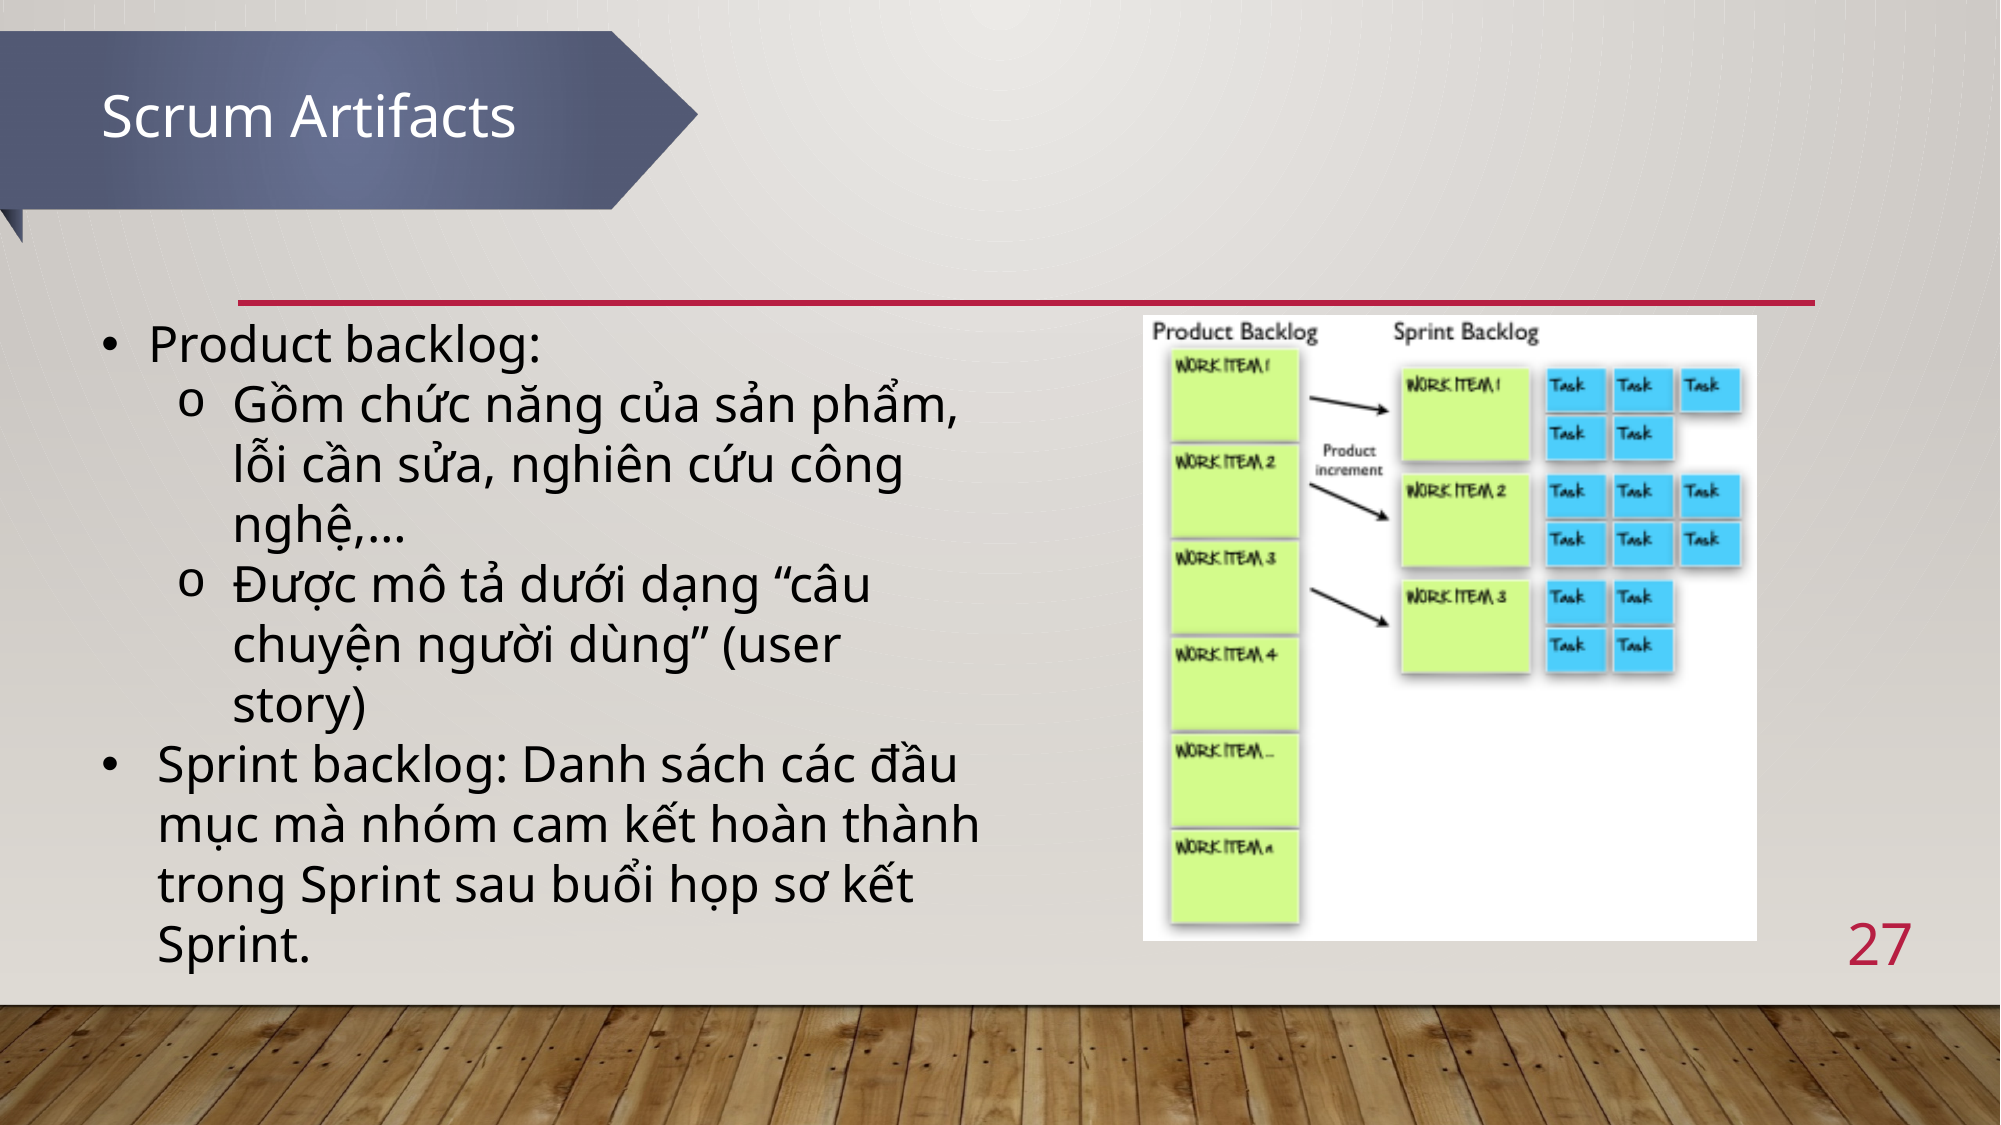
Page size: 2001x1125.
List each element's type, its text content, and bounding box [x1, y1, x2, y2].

picture [0, 1005, 2000, 1125]
picture [0, 31, 698, 243]
text_box Product backlog: Gồm chức năng của sản phẩm, lỗi cần sửa, nghiên cứu công nghệ,… Được mô tả dưới dạng “câu chuyện người dùng” (user story) Sprint backlog: Danh sách các đầu mục mà nhóm cam kết hoàn thành trong Sprint sau buổi họp sơ kết Sprint. [86, 305, 1000, 1041]
slide_number 27 [1795, 899, 1929, 983]
picture [1143, 315, 1757, 941]
